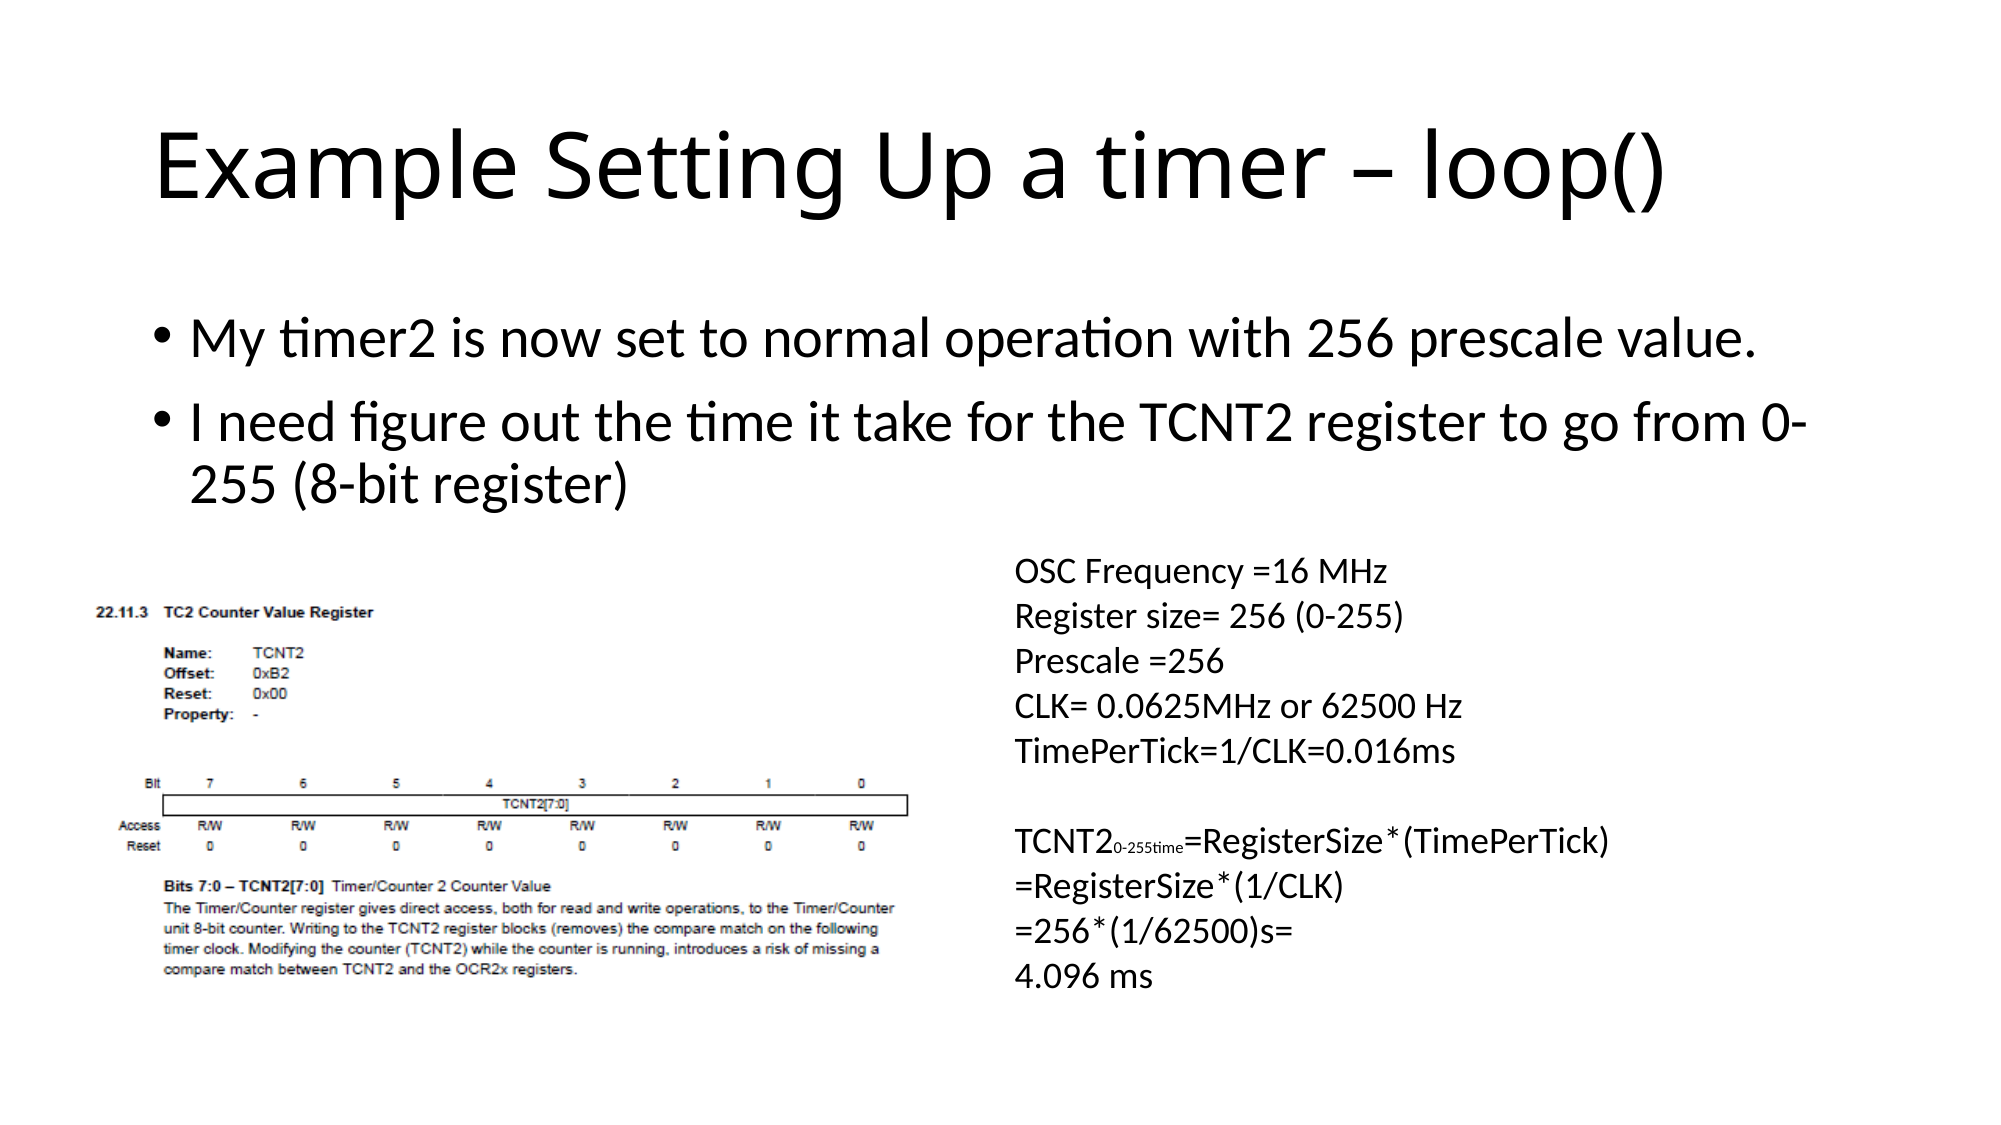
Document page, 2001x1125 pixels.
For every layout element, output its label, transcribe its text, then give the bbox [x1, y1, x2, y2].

list My timer2 is now set to normal operation with 256 prescale value. I need figure out the time it take for the TCNT2 register to go from 0-255 (8-bit register) [137, 299, 1863, 1014]
text_box OSC Frequency =16 MHz Register size= 256 (0-255) Prescale =256 CLK= 0.0625MHz or 62500 Hz TimePerTick=1/CLK=0.016ms TCNT20-255time=RegisterSize*(TimePerTick) =RegisterSize*(1/CLK) =256*(1/62500)s= 4.096 ms [999, 538, 1626, 1004]
title Example Setting Up a timer – loop() [137, 59, 1863, 278]
picture [75, 599, 935, 998]
